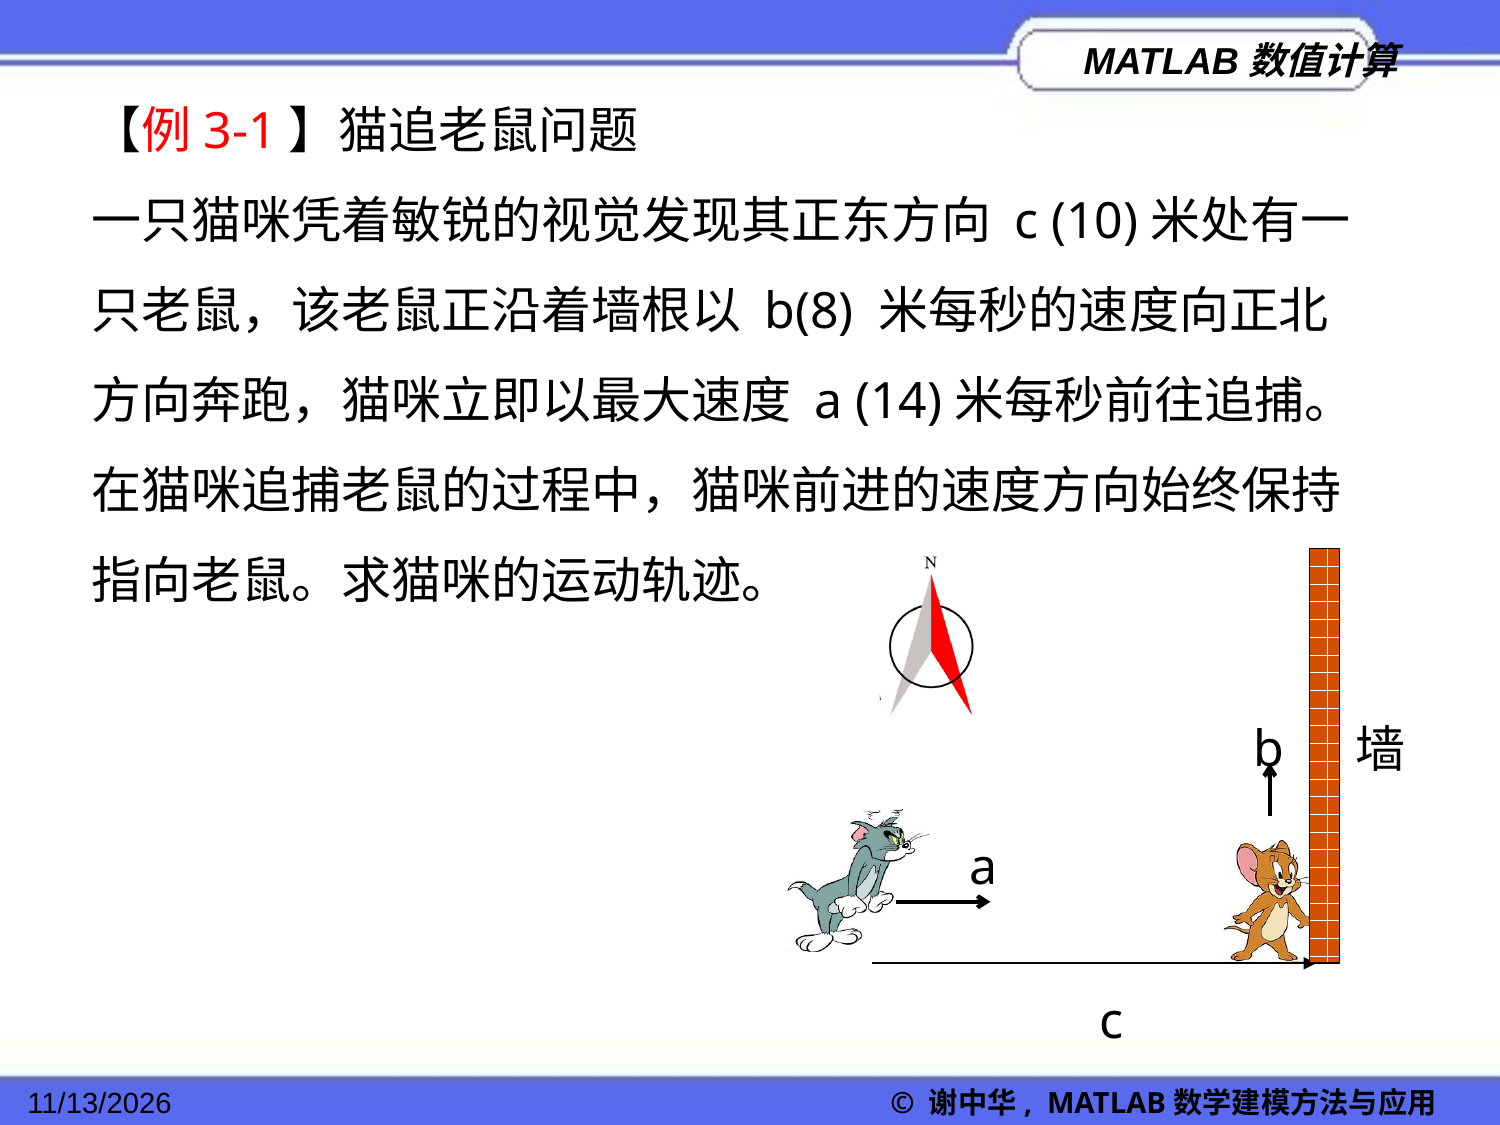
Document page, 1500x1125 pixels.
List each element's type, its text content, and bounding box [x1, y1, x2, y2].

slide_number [12, 1079, 363, 1123]
picture [0, 0, 1500, 1125]
text_box 【例3-1】猫追老鼠问题 一只猫咪凭着敏锐的视觉发现其正东方向 c (10)米处有一只老鼠，该老鼠正沿着墙根以 b(8) 米每秒的速度向正北方向奔跑，猫咪立即以最大速度 a (14)米每秒前往追捕。在猫咪追捕老鼠的过程中，猫咪前进的速度方向始终保持指向老鼠。求猫咪的运动轨迹。 [76, 61, 1388, 616]
footer © 谢中华, MATLAB数学建模方法与应用 [844, 1079, 1483, 1123]
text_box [785, 548, 1424, 1048]
